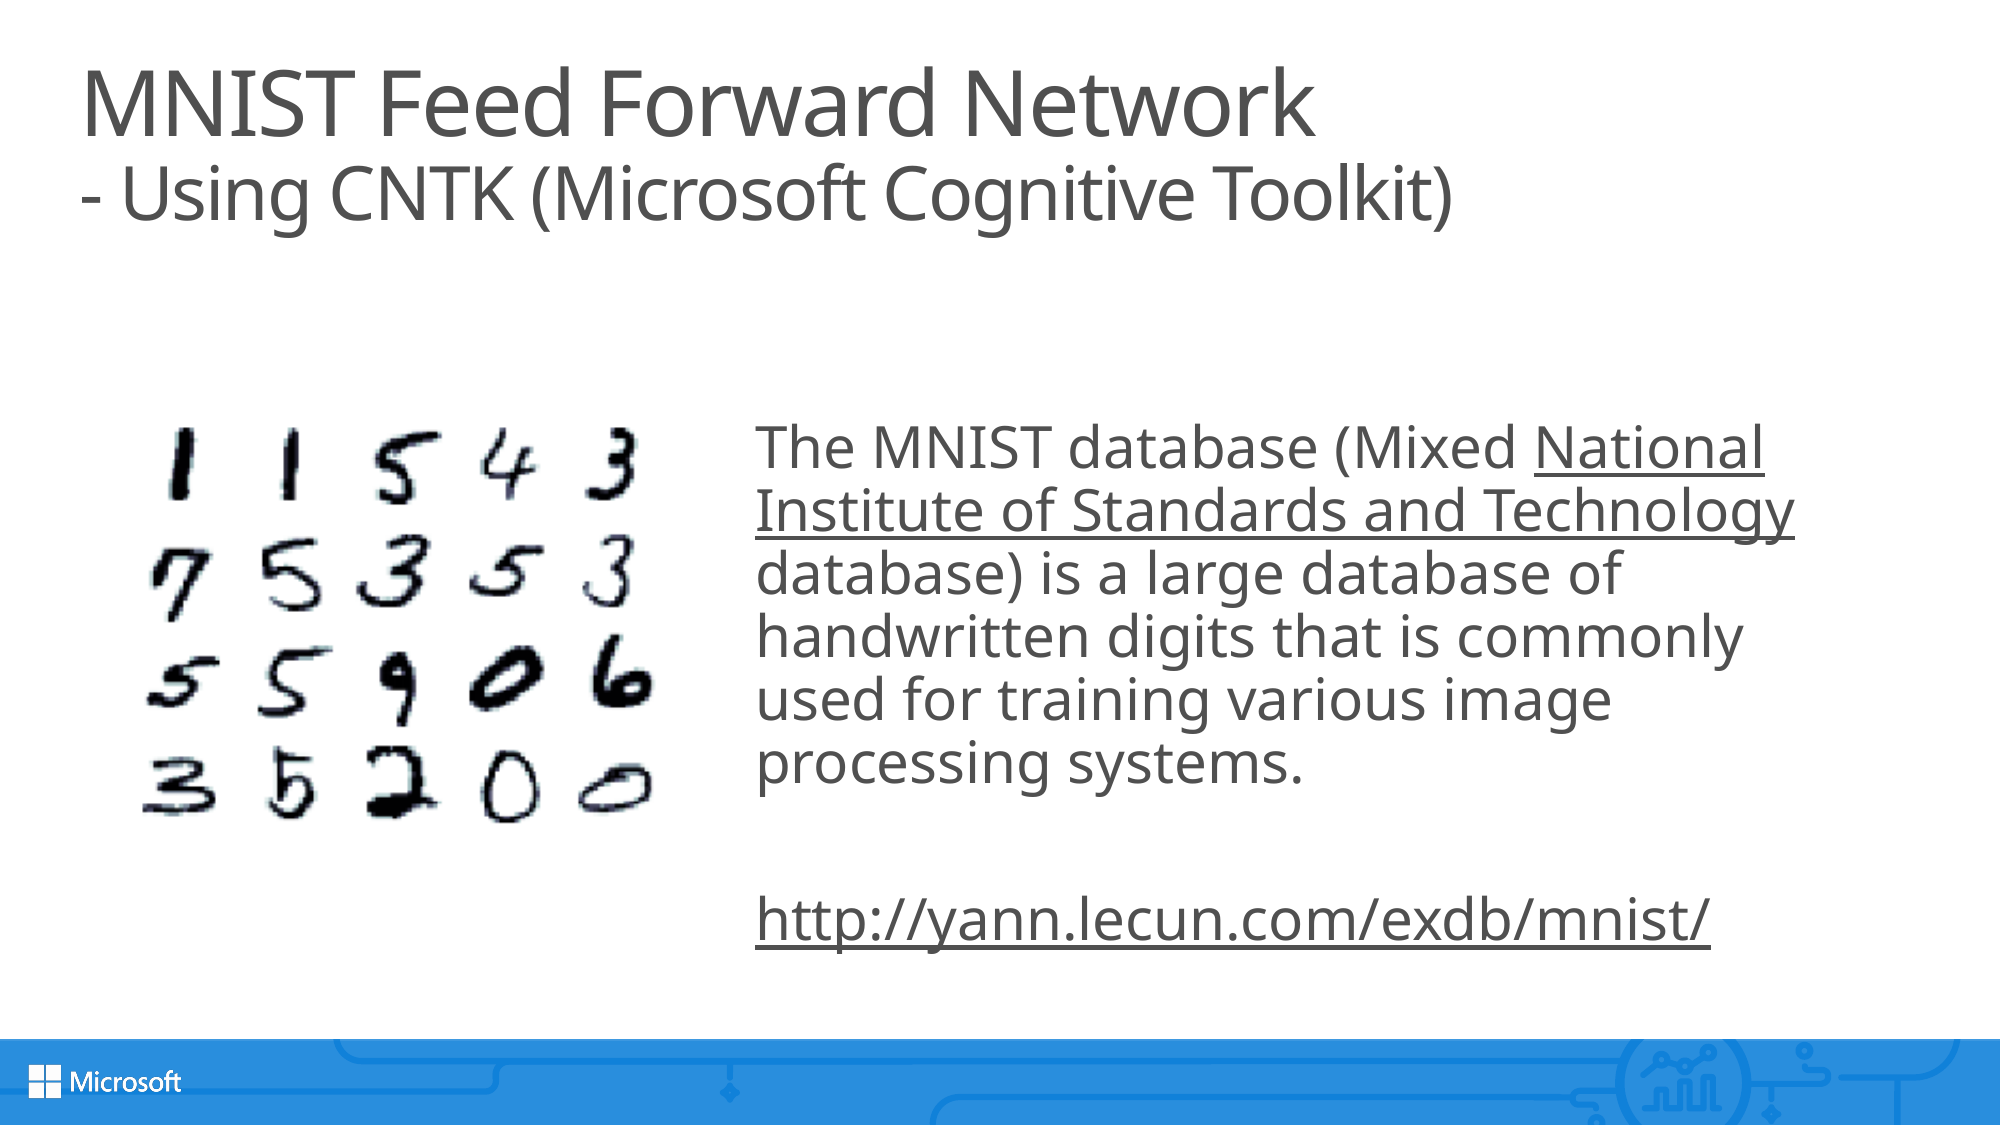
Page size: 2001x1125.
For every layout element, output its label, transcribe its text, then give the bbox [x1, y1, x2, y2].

picture [124, 393, 673, 849]
title MNIST Feed Forward Network - Using CNTK (Microsoft Cognitive Toolkit) [55, 42, 1968, 190]
text_box The MNIST database (Mixed National Institute of Standards and Technology database) is a large database of handwritten digits that is commonly used for training various image processing systems. http://yann.lecun.com/exdb/mnist/ [725, 394, 1906, 979]
